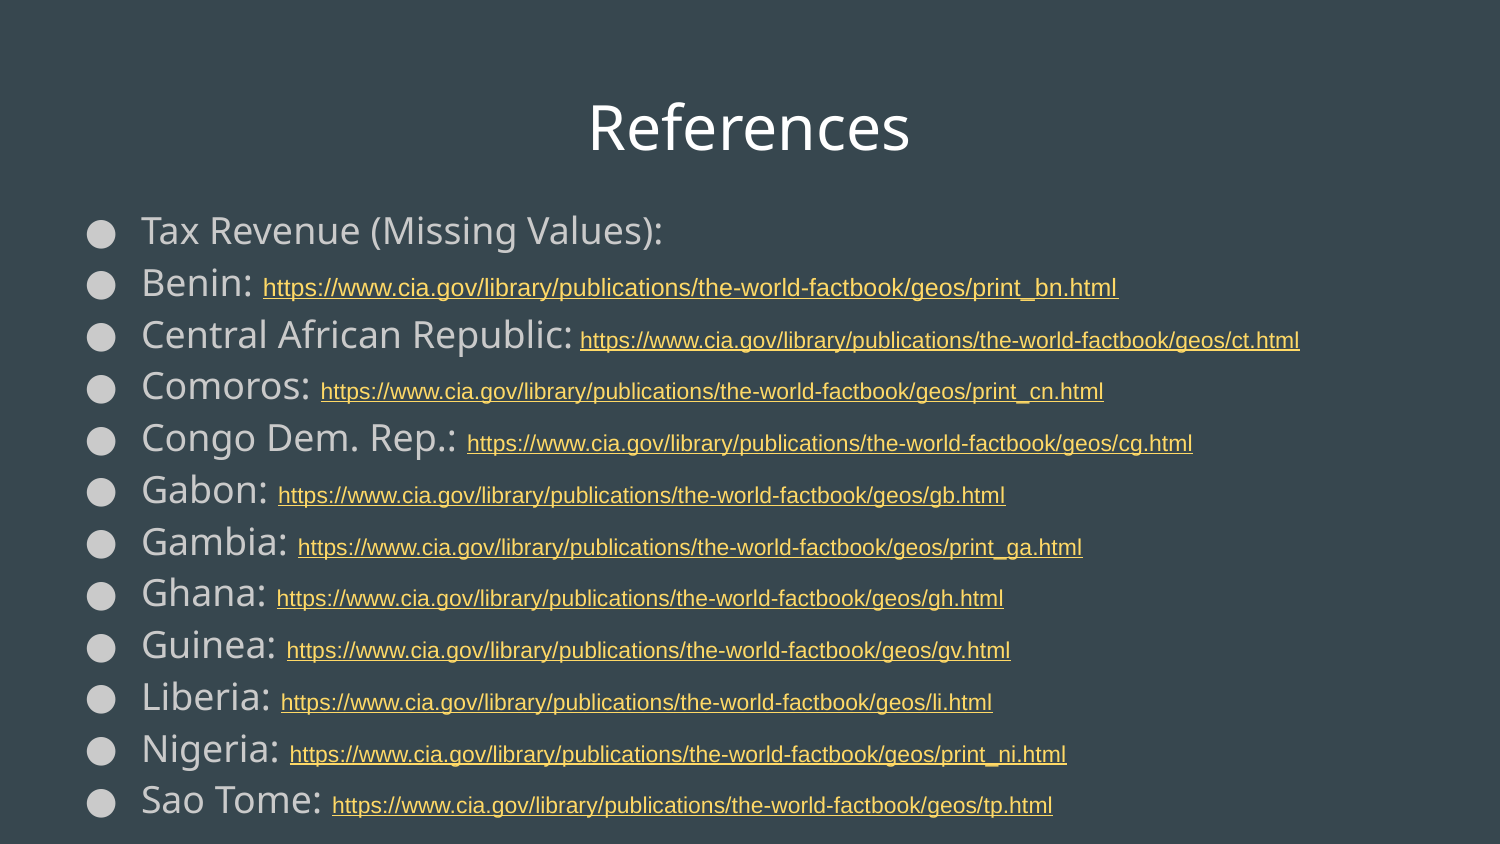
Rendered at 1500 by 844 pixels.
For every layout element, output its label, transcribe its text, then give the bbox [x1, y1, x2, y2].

title References [51, 72, 1449, 167]
list Tax Revenue (Missing Values): Benin: https://www.cia.gov/library/publications/the-world-factbook/geos/print_bn.html Central African Republic: https://www.cia.gov/library/publications/the-world-factbook/geos/ct.html Comoros: https://www.cia.gov/library/publications/the-world-factbook/geos/print_cn.html Congo Dem. Rep.: https://www.cia.gov/library/publications/the-world-factbook/geos/cg.html Gabon: https://www.cia.gov/library/publications/the-world-factbook/geos/gb.html Gambia: https://www.cia.gov/library/publications/the-world-factbook/geos/print_ga.html Ghana: https://www.cia.gov/library/publications/the-world-factbook/geos/gh.html Guinea: https://www.cia.gov/library/publications/the-world-factbook/geos/gv.html Liberia: https://www.cia.gov/library/publications/the-world-factbook/geos/li.html Nigeria: https://www.cia.gov/library/publications/the-world-factbook/geos/print_ni.html Sao Tome: https://www.cia.gov/library/publications/the-world-factbook/geos/tp.html [51, 185, 1449, 833]
